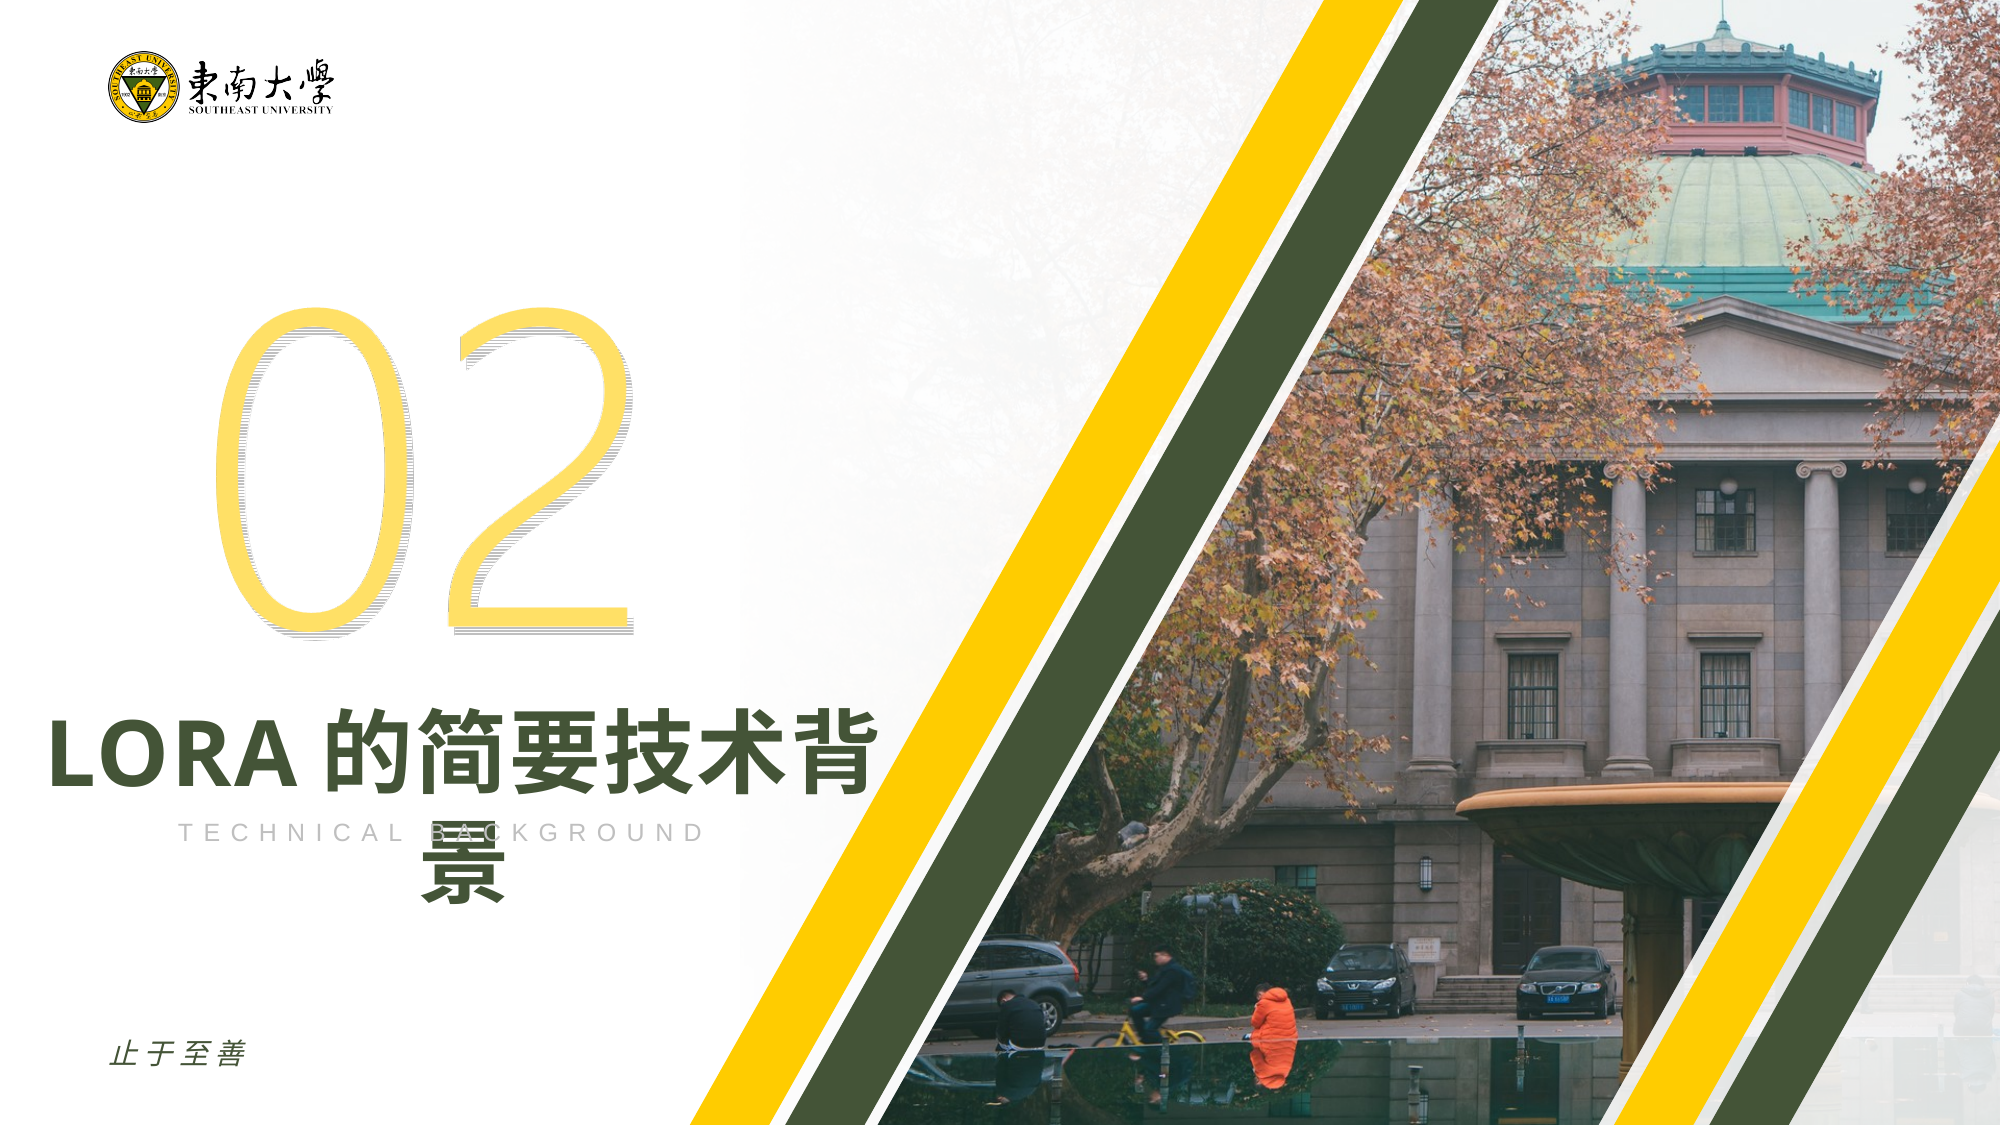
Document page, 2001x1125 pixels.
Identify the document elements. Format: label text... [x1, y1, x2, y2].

slide_number 止于至善 [108, 1022, 657, 1083]
list TECHNICAL BACKGROUND [0, 796, 881, 867]
picture [877, 0, 2000, 1125]
picture [108, 51, 334, 123]
list LORA的简要技术背景 [0, 687, 945, 807]
picture [182, 220, 672, 747]
